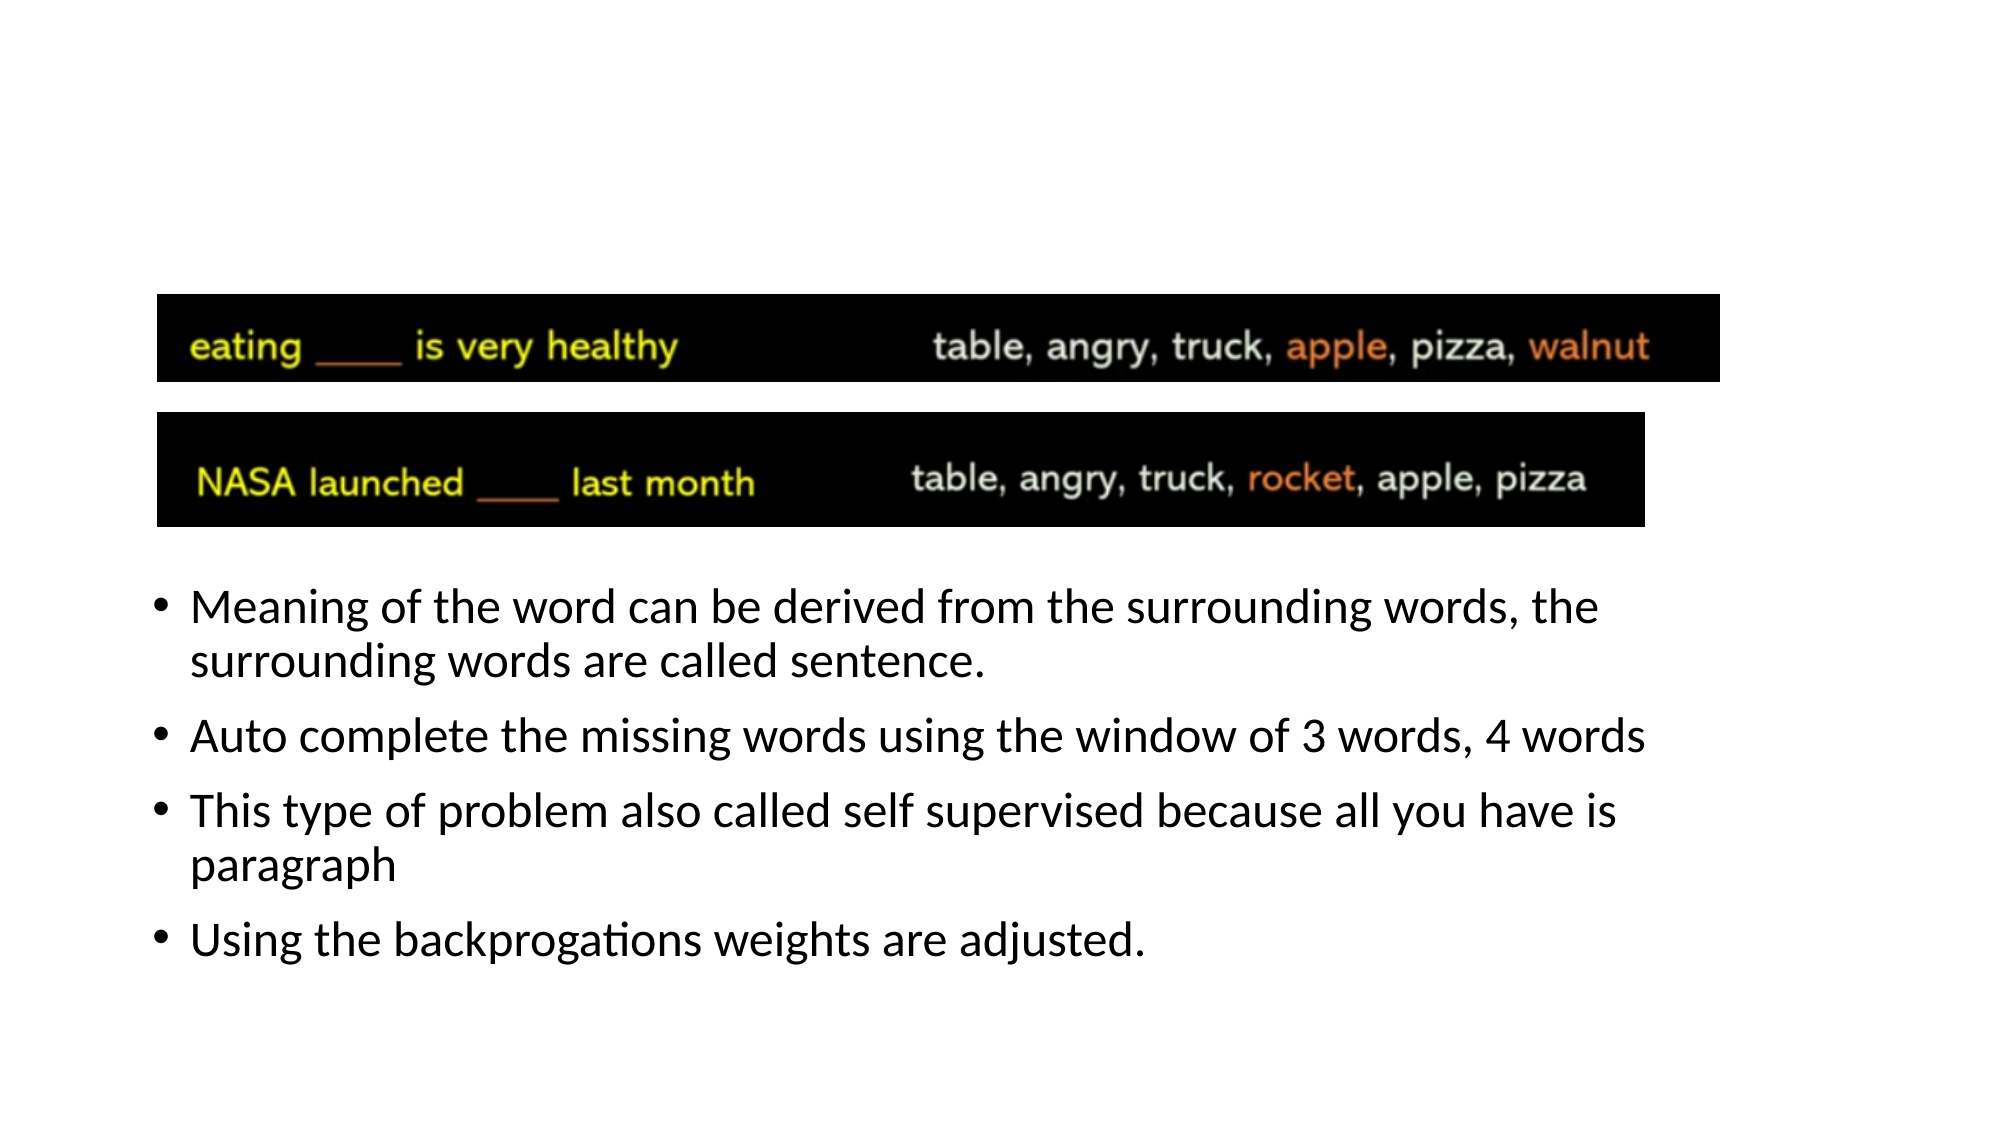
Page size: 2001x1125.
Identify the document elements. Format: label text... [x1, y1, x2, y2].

text_box Meaning of the word can be derived from the surrounding words, the surrounding words are called sentence. Auto complete the missing words using the window of 3 words, 4 words This type of problem also called self supervised because all you have is paragraph Using the backprogations weights are adjusted. [137, 572, 1781, 1050]
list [157, 412, 1645, 527]
picture [157, 294, 1720, 382]
